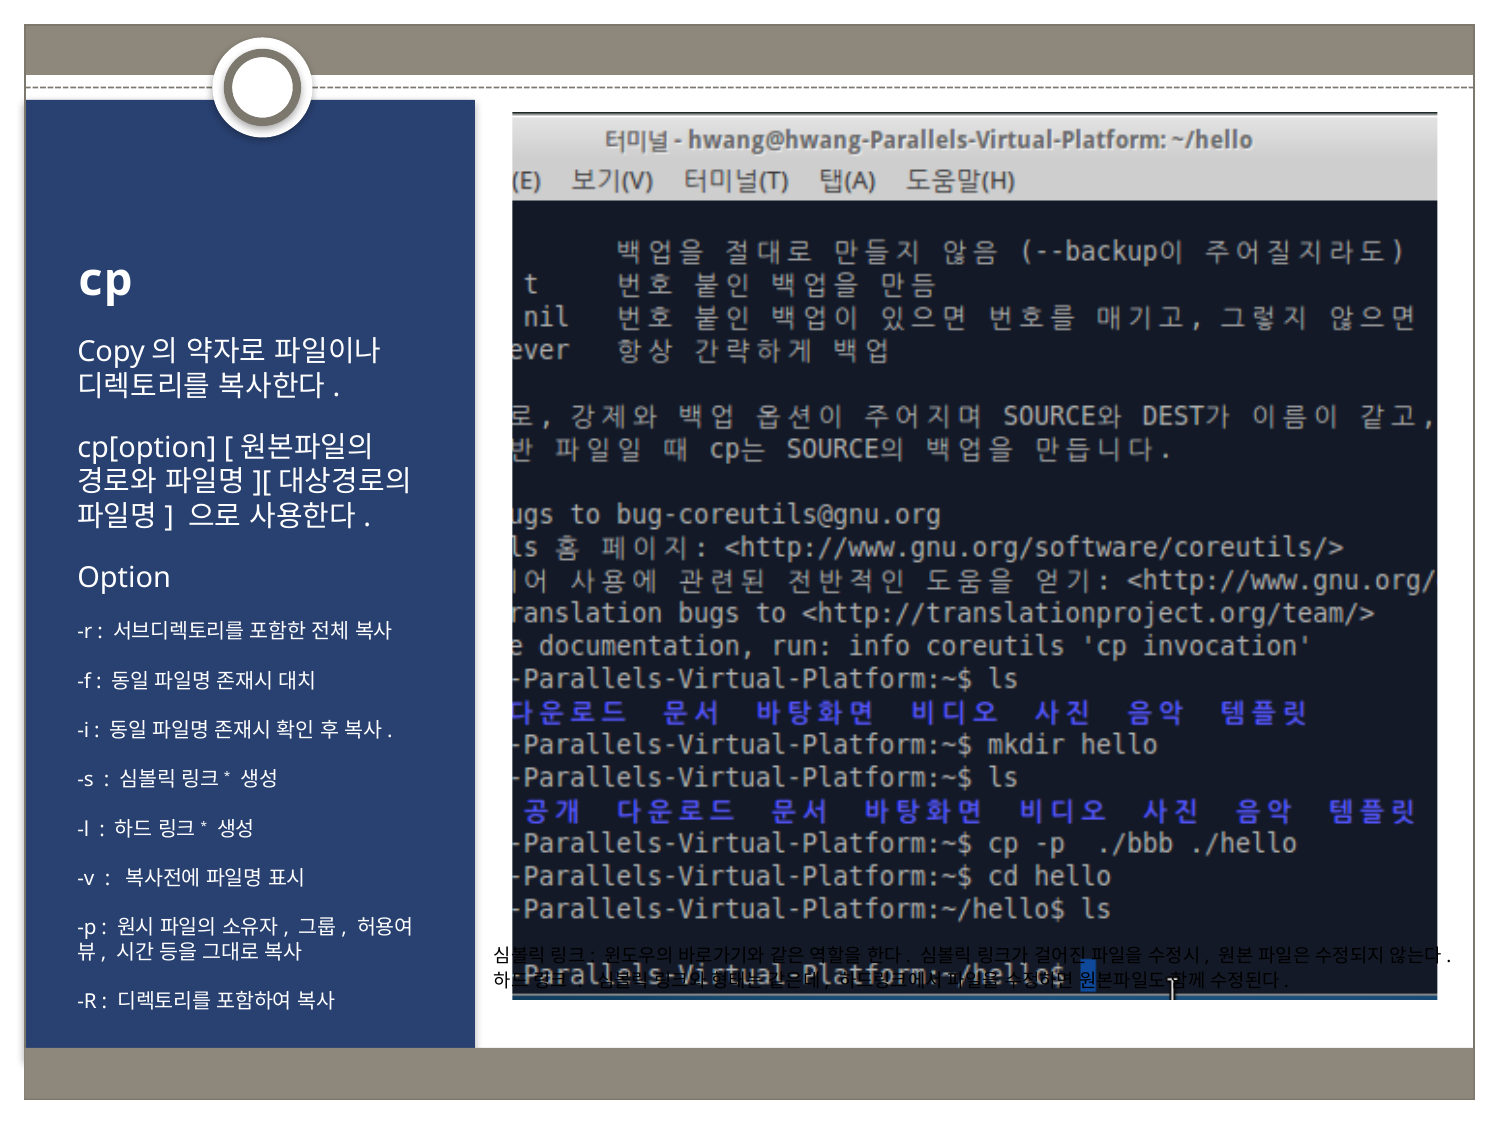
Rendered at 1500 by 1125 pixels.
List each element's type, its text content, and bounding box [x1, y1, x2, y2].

title cp [62, 149, 450, 313]
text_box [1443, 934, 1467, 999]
list Copy의 약자로 파일이나 디렉토리를 복사한다. cp[option] [원본파일의 경로와 파일명][대상경로의 파일명] 으로 사용한다. Option -r : 서브디렉토리를 포함한 전체 복사 -f : 동일 파일명 존재시 대치 -i : 동일 파일명 존재시 확인 후 복사. -s : 심볼릭 링크* 생성 -l : 하드 링크* 생성 -v : 복사전에 파일명 표시 -p : 원시 파일의 소유자, 그룹, 허용여뷰, 시간 등을 그대로 복사 -R : 디렉토리를 포함하여 복사 [62, 324, 450, 1026]
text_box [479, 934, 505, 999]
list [512, 112, 1438, 1001]
